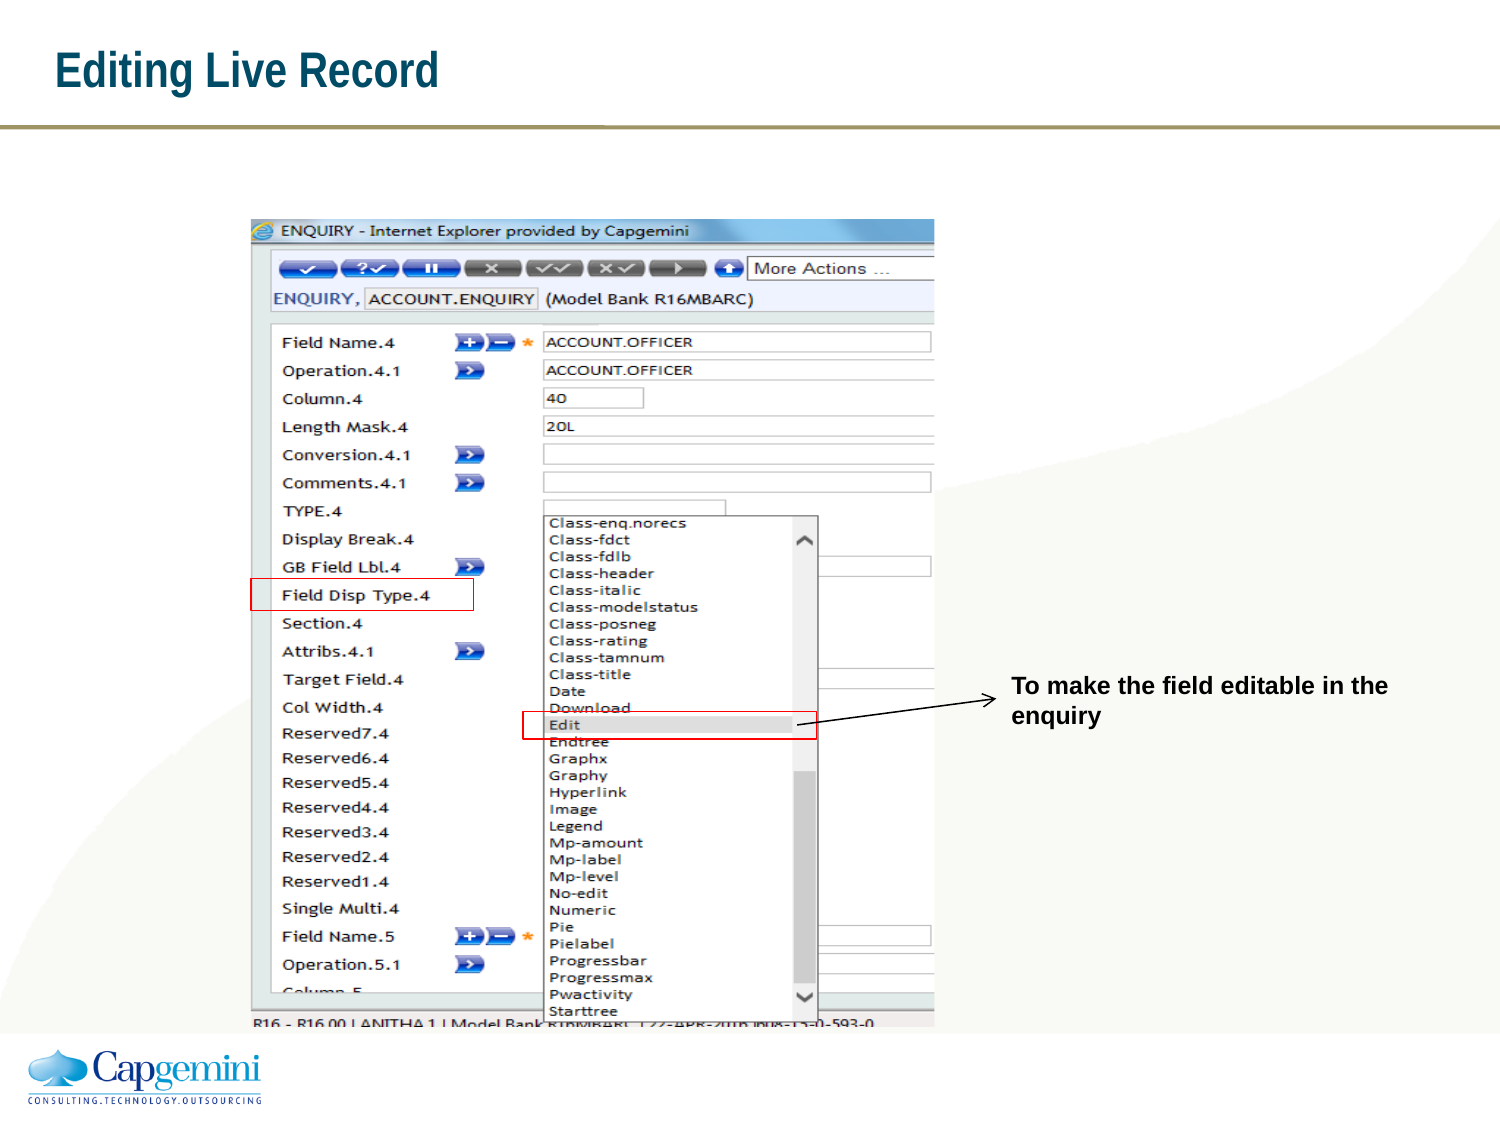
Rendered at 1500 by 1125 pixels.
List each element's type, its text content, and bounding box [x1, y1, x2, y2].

text_box To make the field editable in the enquiry [996, 662, 1455, 737]
picture [0, 0, 1500, 125]
picture [0, 130, 1500, 1125]
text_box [796, 698, 997, 726]
title Editing Live Record [39, 22, 1470, 113]
